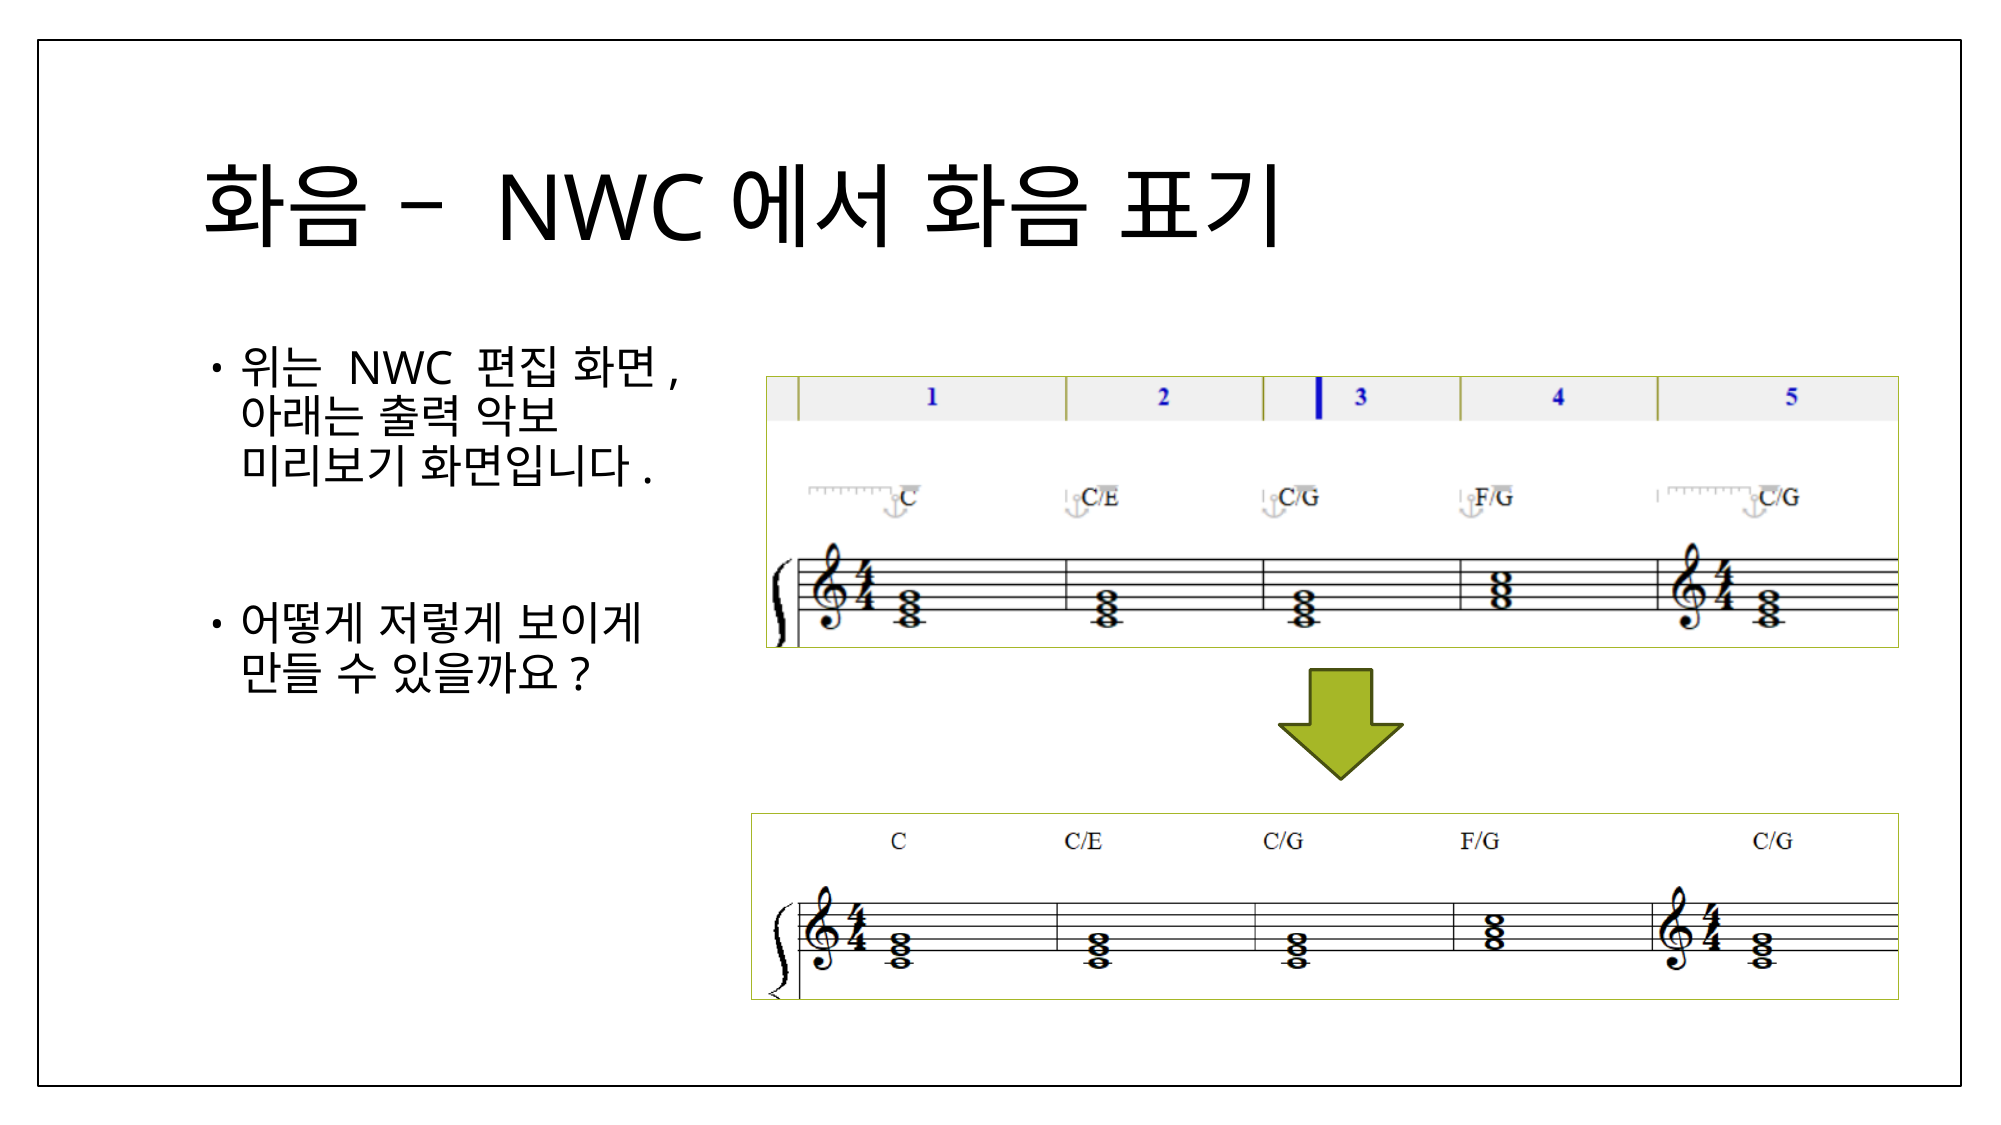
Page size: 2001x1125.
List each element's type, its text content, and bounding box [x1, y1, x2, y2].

title 화음 – NWC에서 화음 표기 [187, 99, 1808, 323]
text_box 위는 NWC 편집 화면, 아래는 출력 악보 미리보기 화면입니다. 어떻게 저렇게 보이게 만들 수 있을까요? [187, 337, 1808, 1000]
picture [751, 812, 1899, 1000]
picture [766, 376, 1899, 648]
